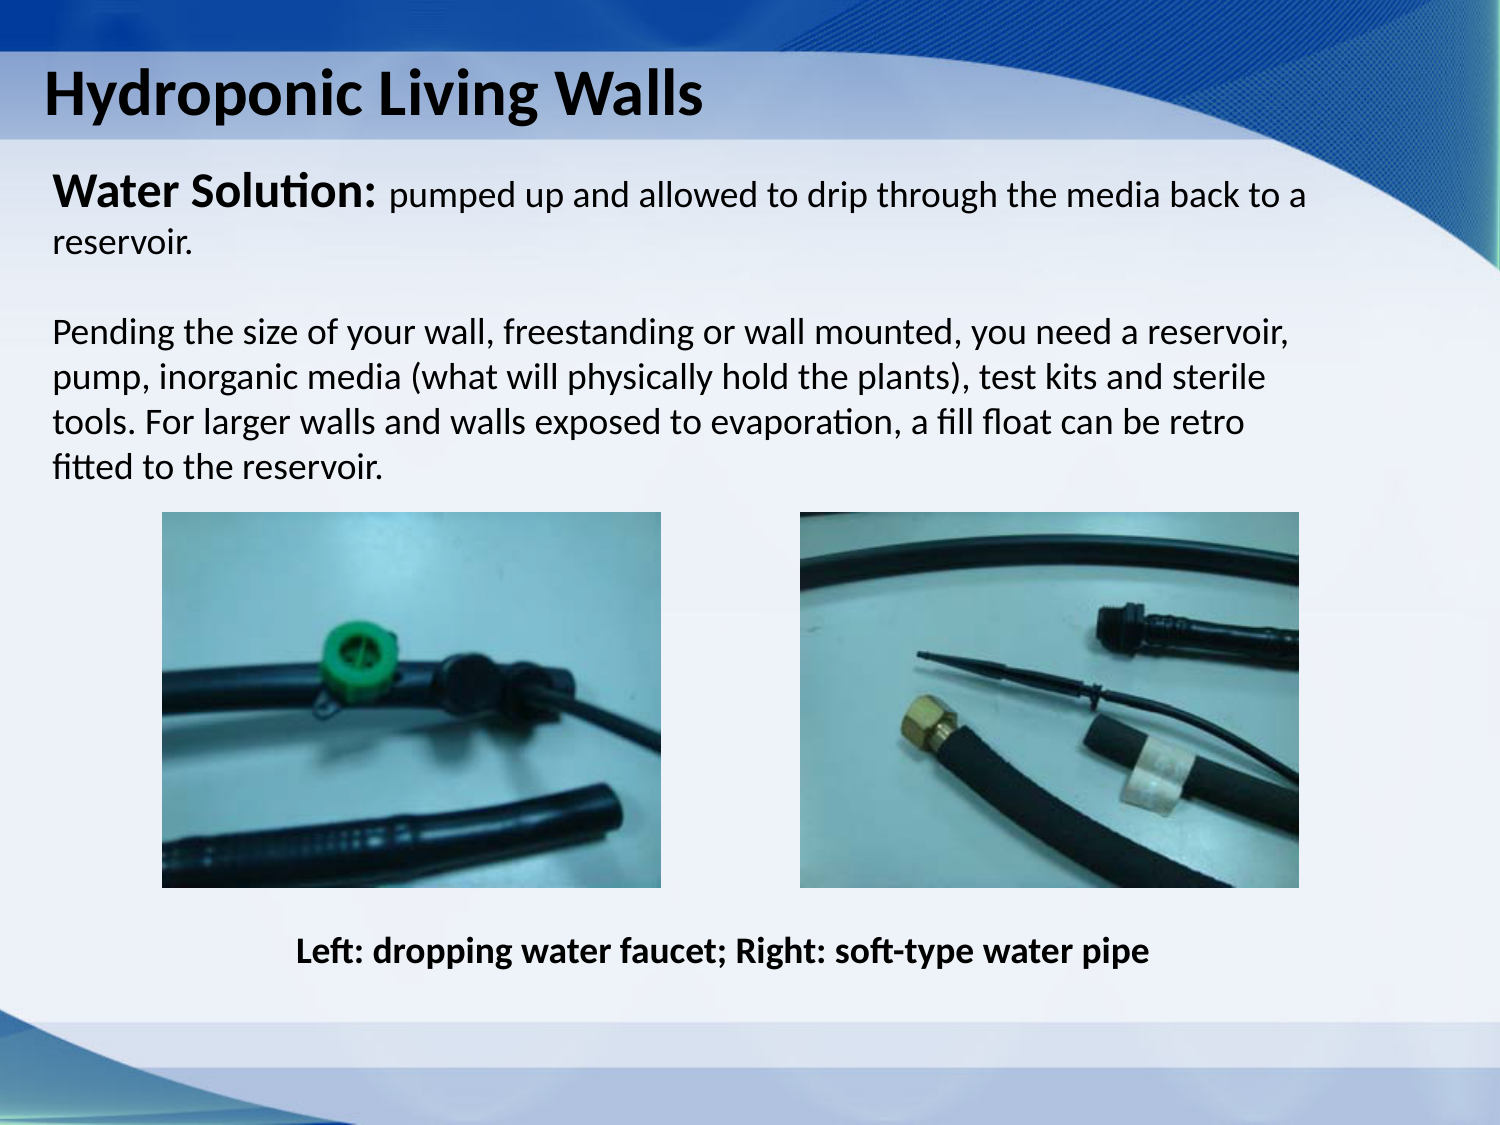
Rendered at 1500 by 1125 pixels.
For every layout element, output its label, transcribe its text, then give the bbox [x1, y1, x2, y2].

text_box Left: dropping water faucet; Right: soft-type water pipe [281, 918, 1225, 979]
text_box Water Solution: pumped up and allowed to drip through the media back to a reservoir. Pending the size of your wall, freestanding or wall mounted, you need a reservoir, pump, inorganic media (what will physically hold the plants), test kits and sterile tools. For larger walls and walls exposed to evaporation, a fill float can be retro fitted to the reservoir. [37, 149, 1350, 495]
picture [0, 0, 1500, 1125]
text_box Hydroponic Living Walls [0, 41, 863, 163]
